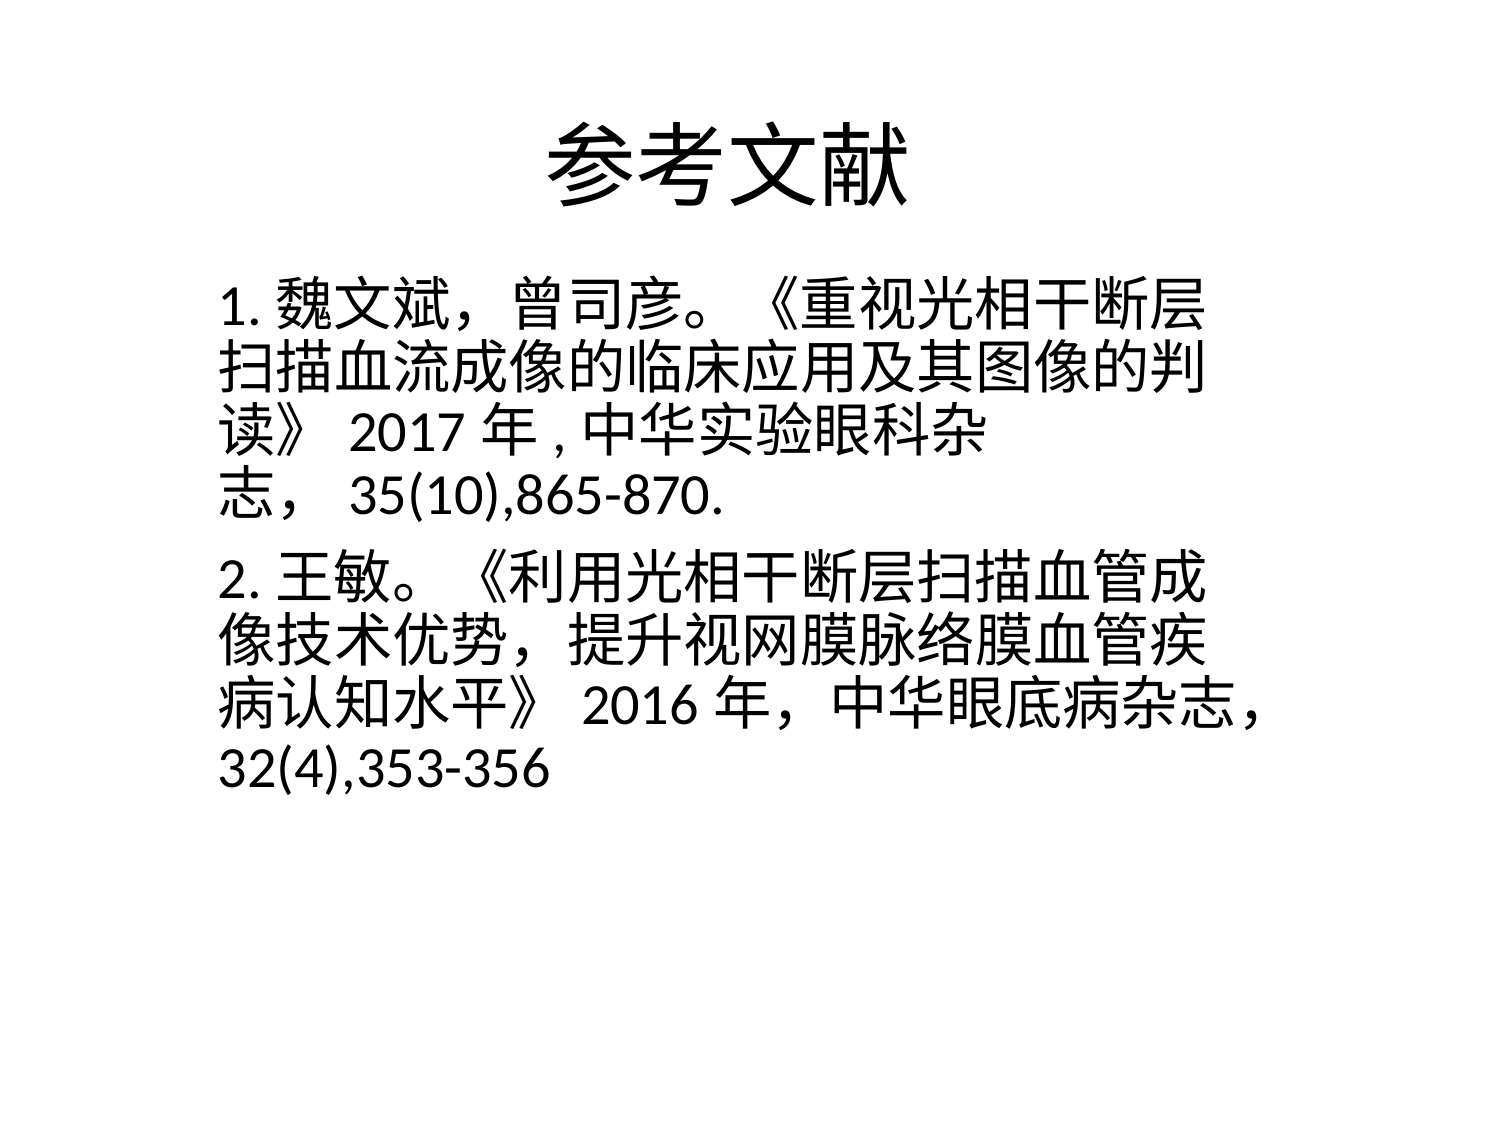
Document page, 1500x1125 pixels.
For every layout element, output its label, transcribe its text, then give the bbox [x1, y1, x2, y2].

title 参考文献 [90, 48, 1366, 291]
subtitle 1.魏文斌，曾司彦。《重视光相干断层扫描血流成像的临床应用及其图像的判读》2017年,中华实验眼科杂志，35(10),865-870. 2.王敏。《利用光相干断层扫描血管成像技术优势，提升视网膜脉络膜血管疾病认知水平》2016年，中华眼底病杂志，32(4),353-356 [202, 267, 1253, 1093]
